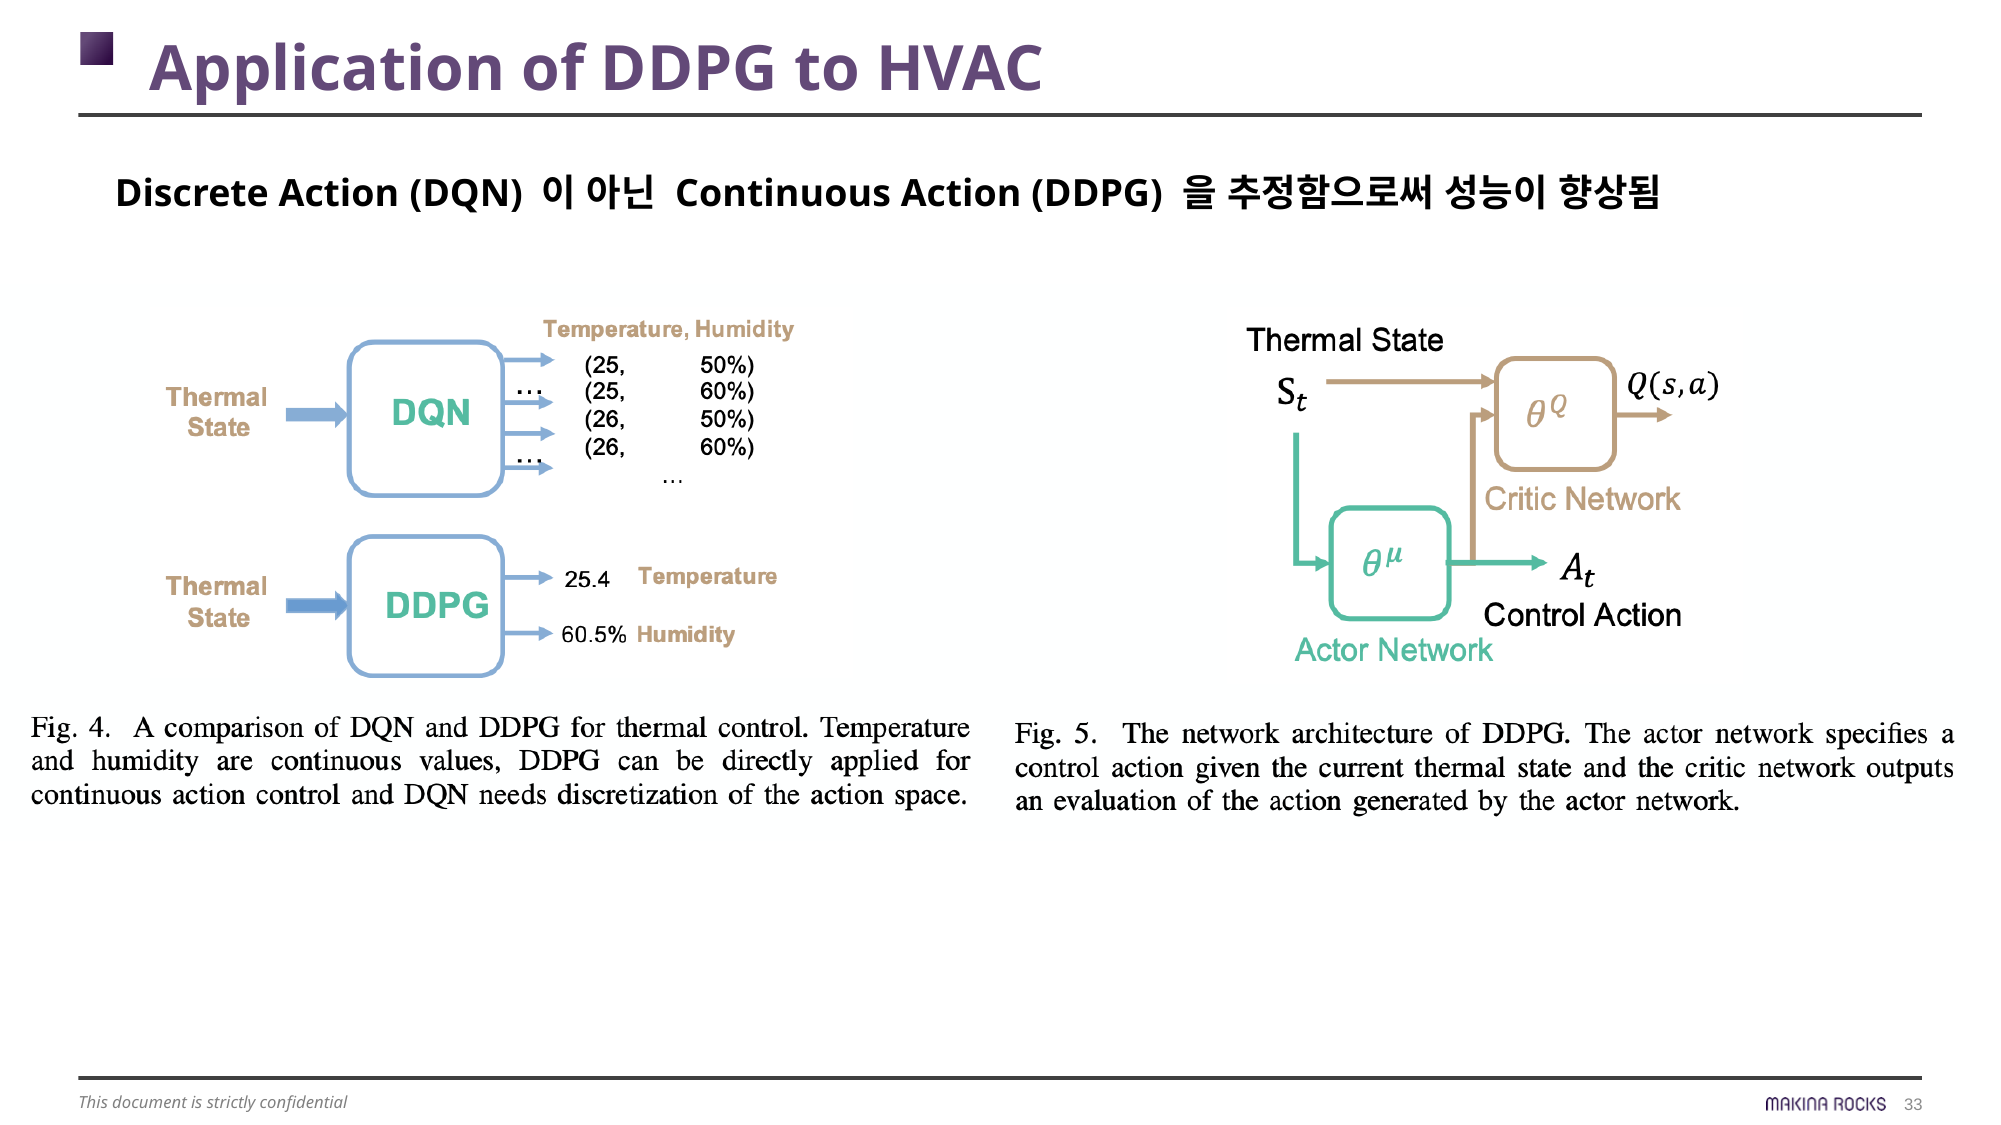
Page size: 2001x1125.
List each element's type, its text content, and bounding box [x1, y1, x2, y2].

picture [1766, 1097, 1886, 1111]
text_box Discrete Action (DQN) 이 아닌 Continuous Action (DDPG) 을 추정함으로써 성능이 향상됨 [100, 139, 1936, 222]
text_box Application of DDPG to HVAC [134, 19, 2000, 121]
picture [80, 32, 114, 65]
picture [0, 284, 2000, 841]
